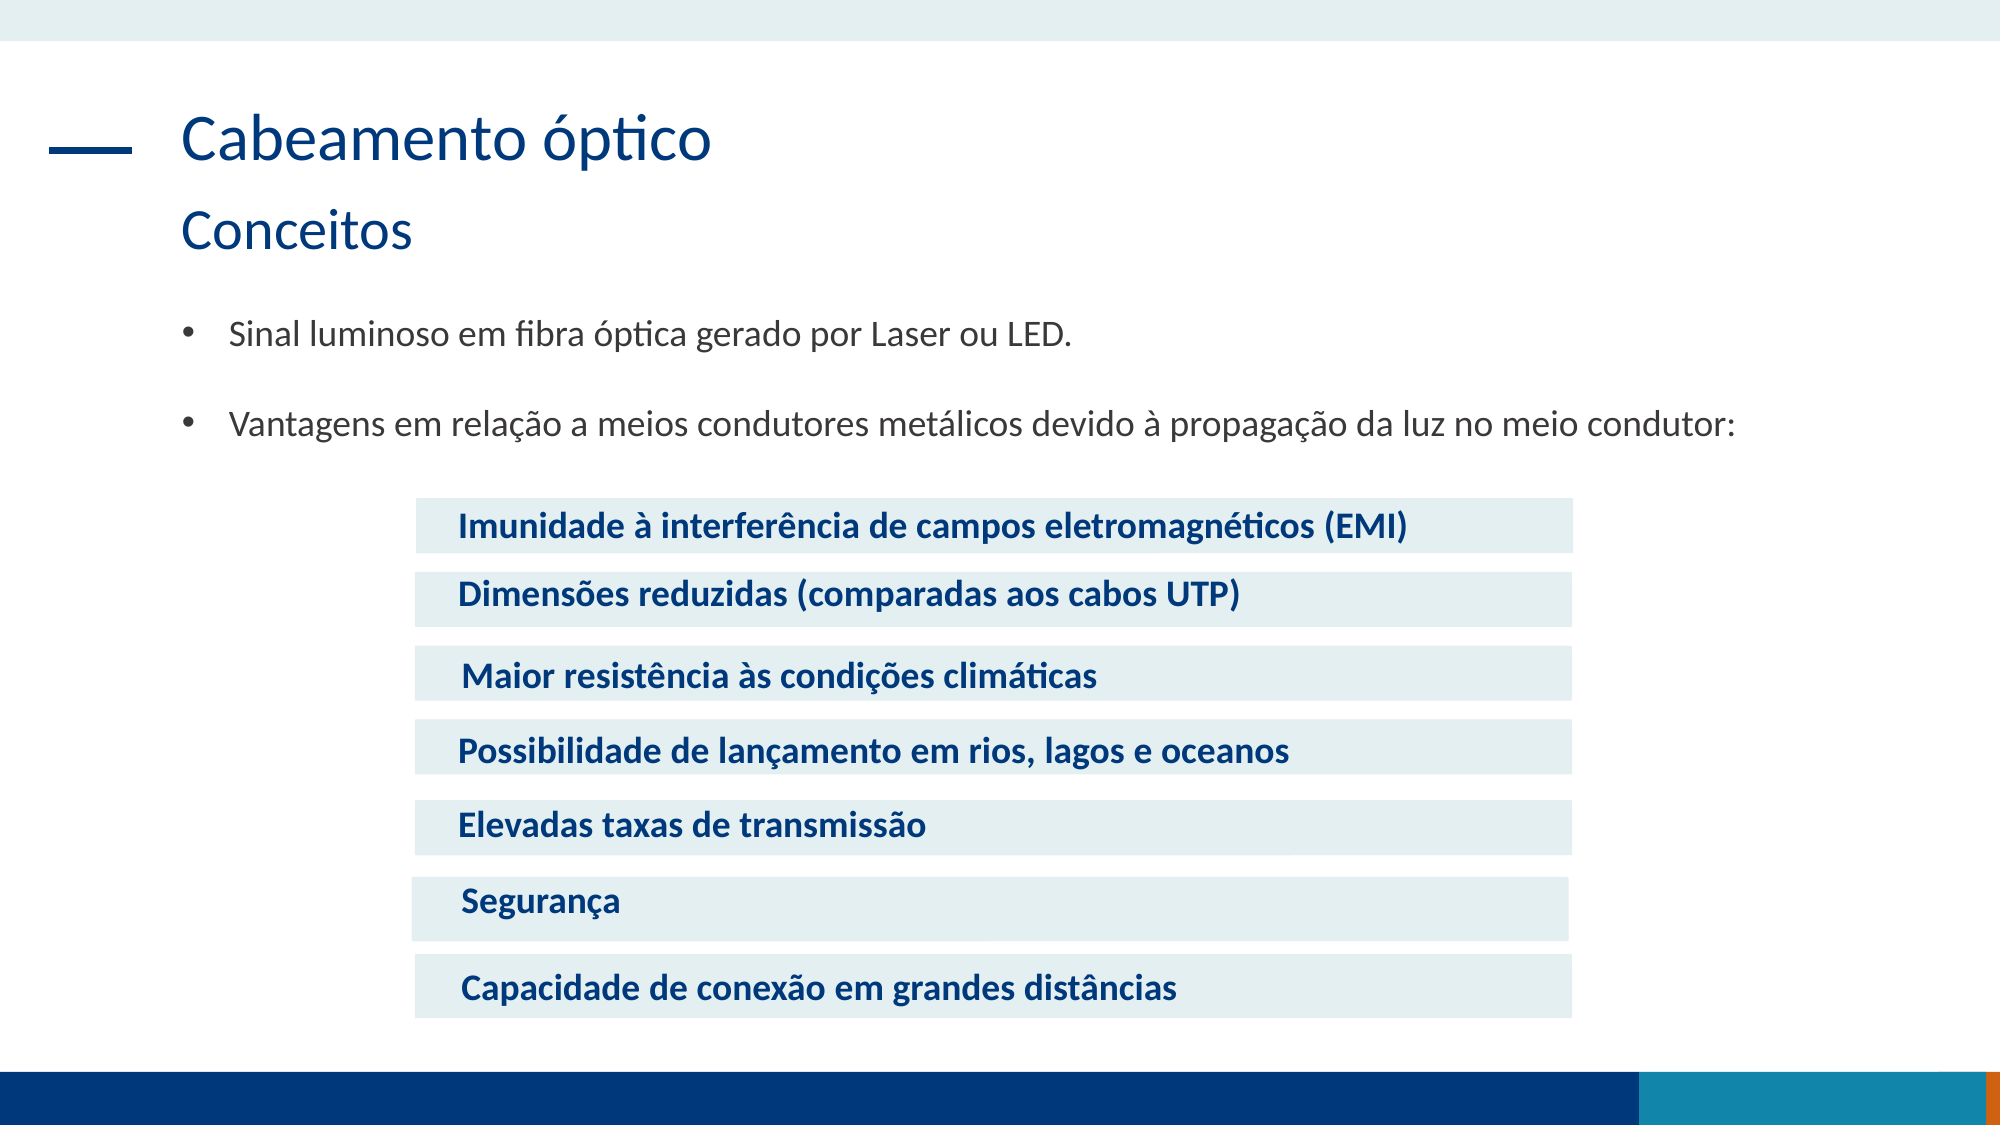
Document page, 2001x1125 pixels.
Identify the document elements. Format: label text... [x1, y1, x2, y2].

text_box Sinal luminoso em fibra óptica gerado por Laser ou LED. Vantagens em relação a meios condutores metálicos devido à propagação da luz no meio condutor: [167, 301, 1833, 497]
text_box Segurança [446, 868, 1552, 928]
text_box Capacidade de conexão em grandes distâncias [446, 955, 1552, 1015]
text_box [414, 493, 1574, 856]
text_box [410, 875, 1570, 943]
text_box Conceitos [167, 191, 1479, 281]
text_box [413, 952, 1574, 1020]
list Cabeamento óptico [167, 95, 1833, 237]
